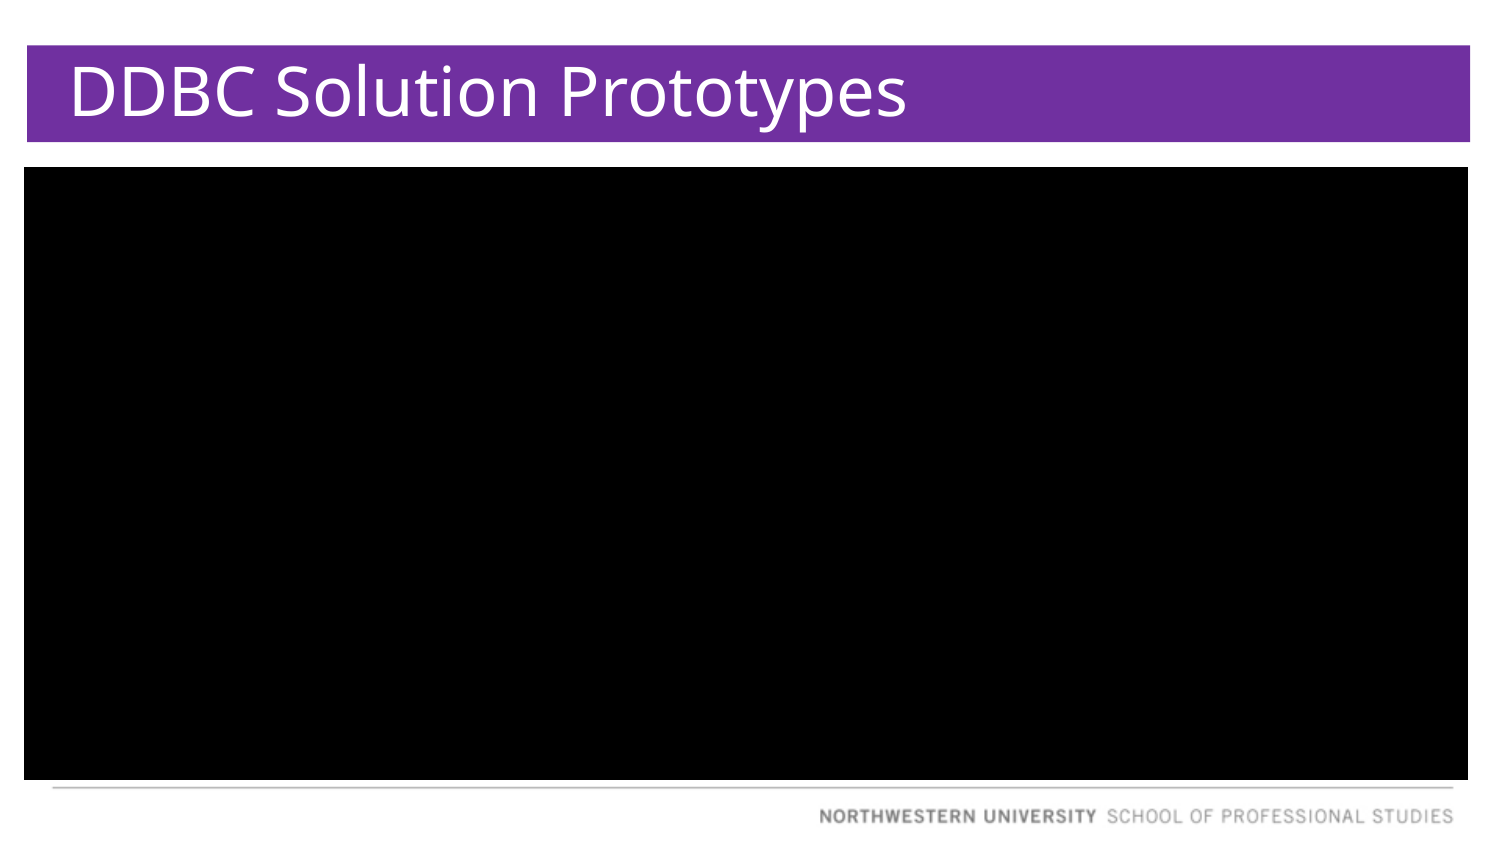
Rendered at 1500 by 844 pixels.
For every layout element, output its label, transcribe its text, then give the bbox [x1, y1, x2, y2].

text_box DDBC Solution Prototypes [27, 45, 1471, 143]
picture [24, 166, 1474, 842]
